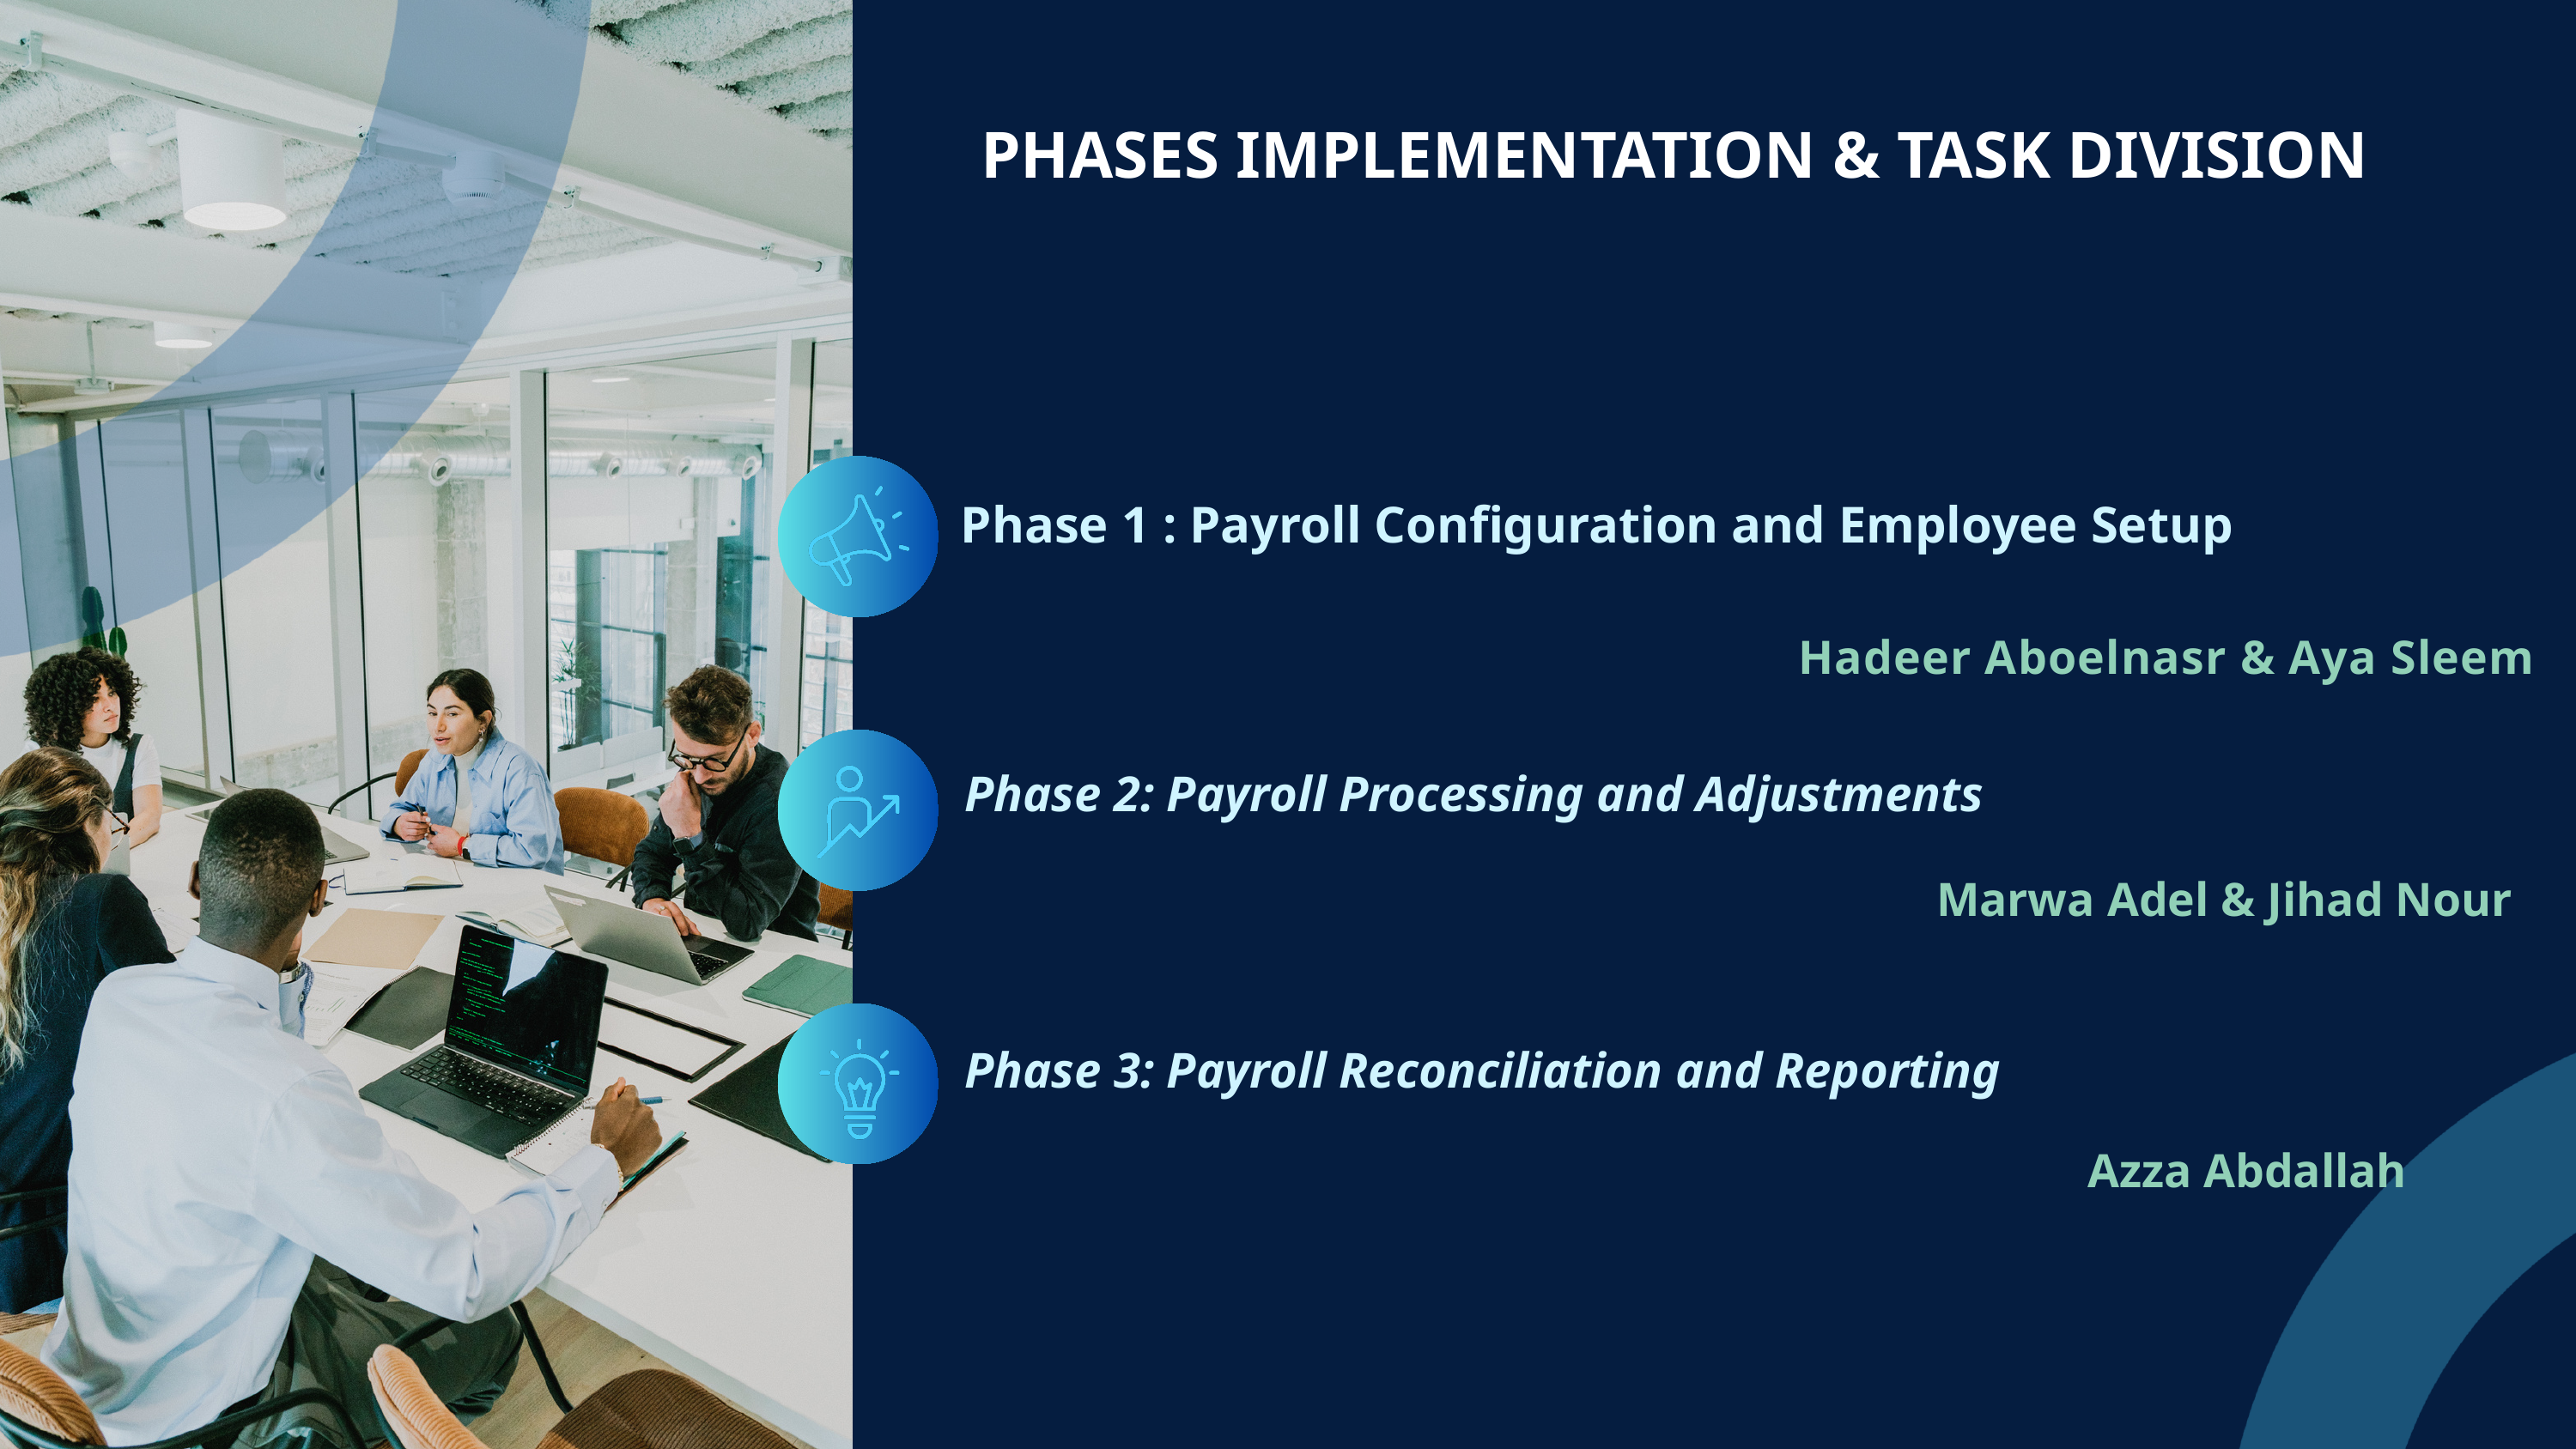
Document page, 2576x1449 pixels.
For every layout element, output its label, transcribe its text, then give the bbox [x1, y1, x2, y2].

text_box [2221, 1003, 2576, 1449]
text_box PHASES IMPLEMENTATION & TASK DIVISION [909, 113, 2458, 191]
text_box [0, 0, 592, 668]
text_box [0, 0, 853, 1449]
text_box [777, 456, 939, 618]
text_box Phase 1 : Payroll Configuration and Employee Setup [960, 484, 2406, 648]
text_box Phase 3: Payroll Reconciliation and Reporting [964, 1031, 2432, 1165]
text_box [777, 729, 939, 891]
text_box Hadeer Aboelnasr & Aya Sleem [1789, 625, 2558, 683]
text_box Azza Abdallah [1937, 1132, 2558, 1197]
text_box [777, 1003, 939, 1165]
text_box Marwa Adel & Jihad Nour [1760, 862, 2576, 926]
text_box Phase 2: Payroll Processing and Adjustments [964, 755, 2558, 888]
